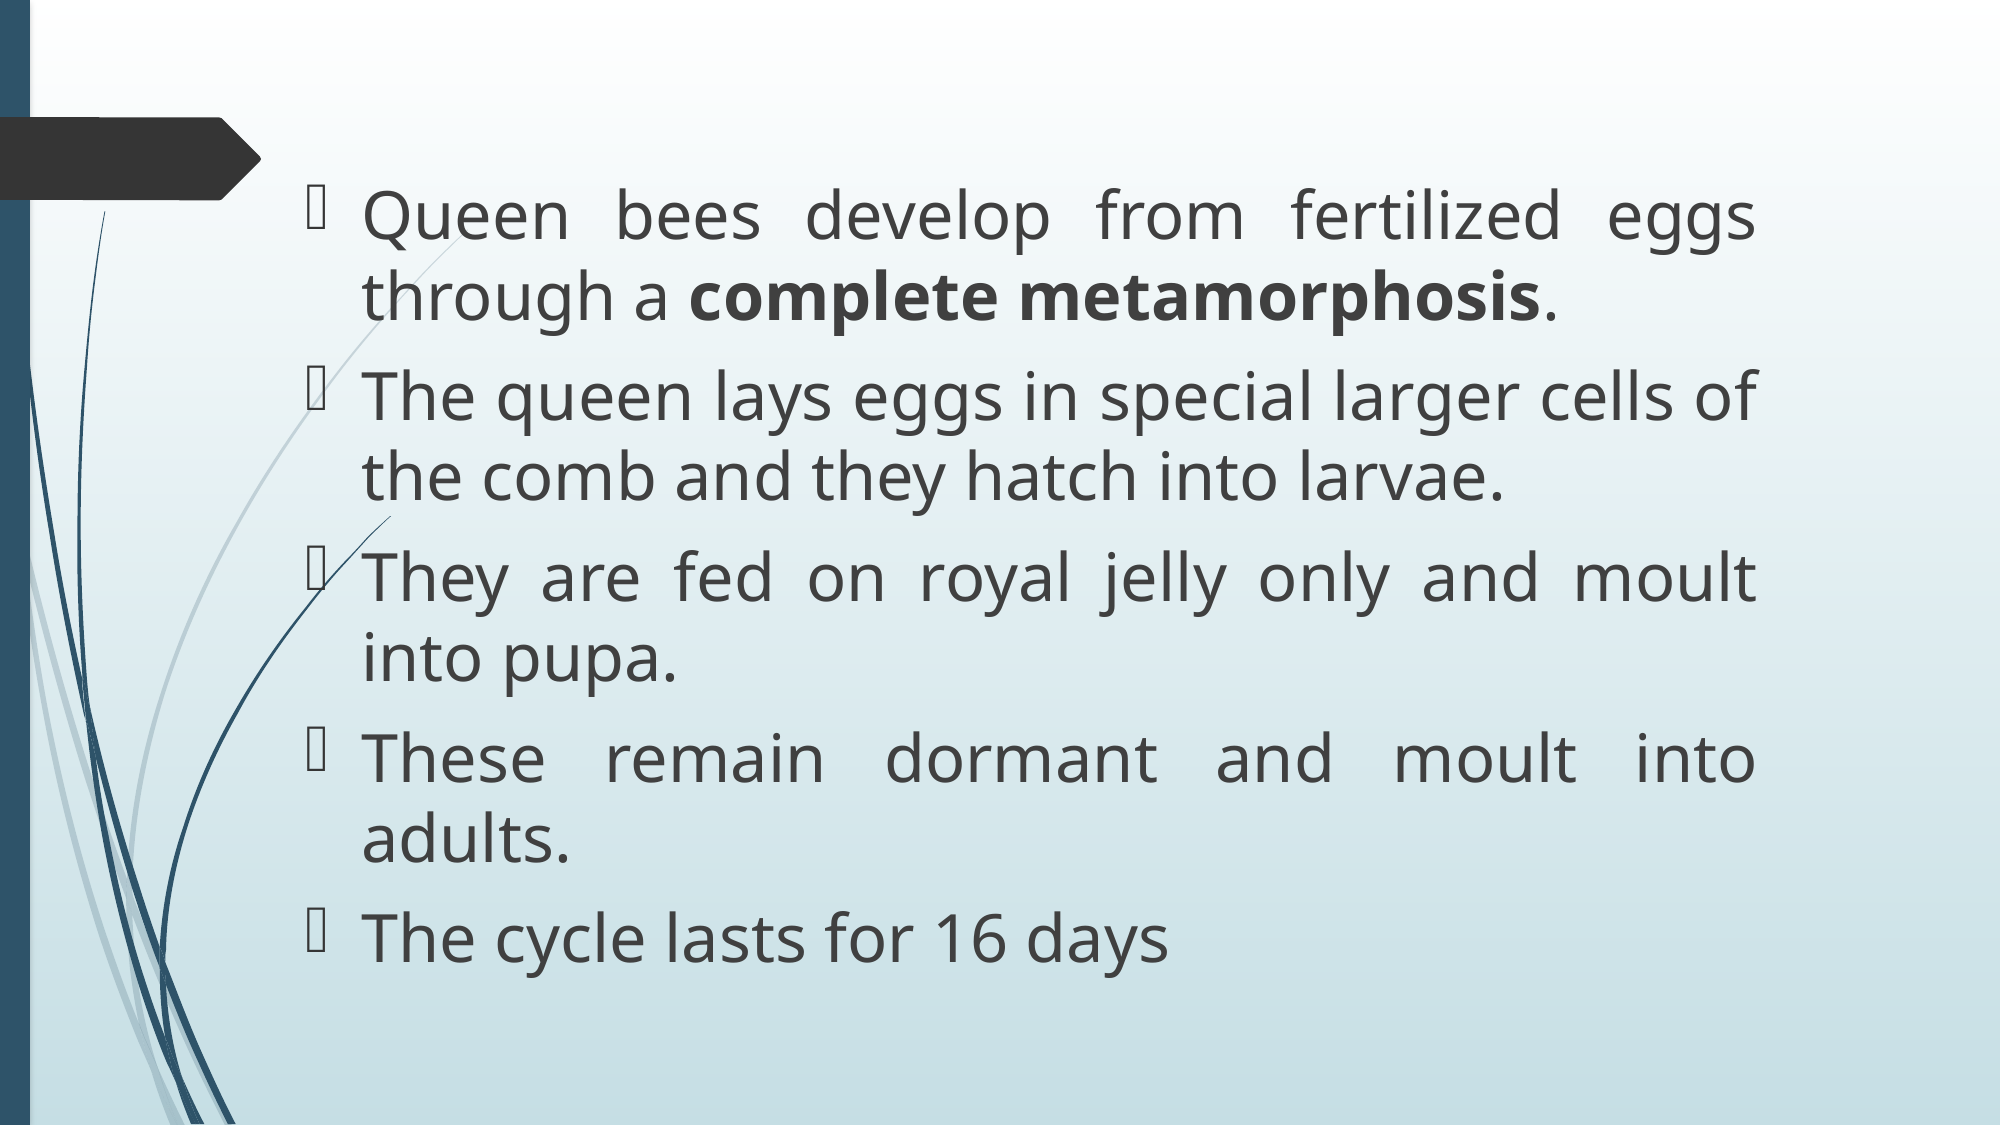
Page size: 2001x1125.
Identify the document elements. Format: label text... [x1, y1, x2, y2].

list Queen bees develop from fertilized eggs through a complete metamorphosis. The queen lays eggs in special larger cells of the comb and they hatch into larvae. They are fed on royal jelly only and moult into pupa. These remain dormant and moult into adults. The cycle lasts for 16 days [290, 165, 1775, 987]
